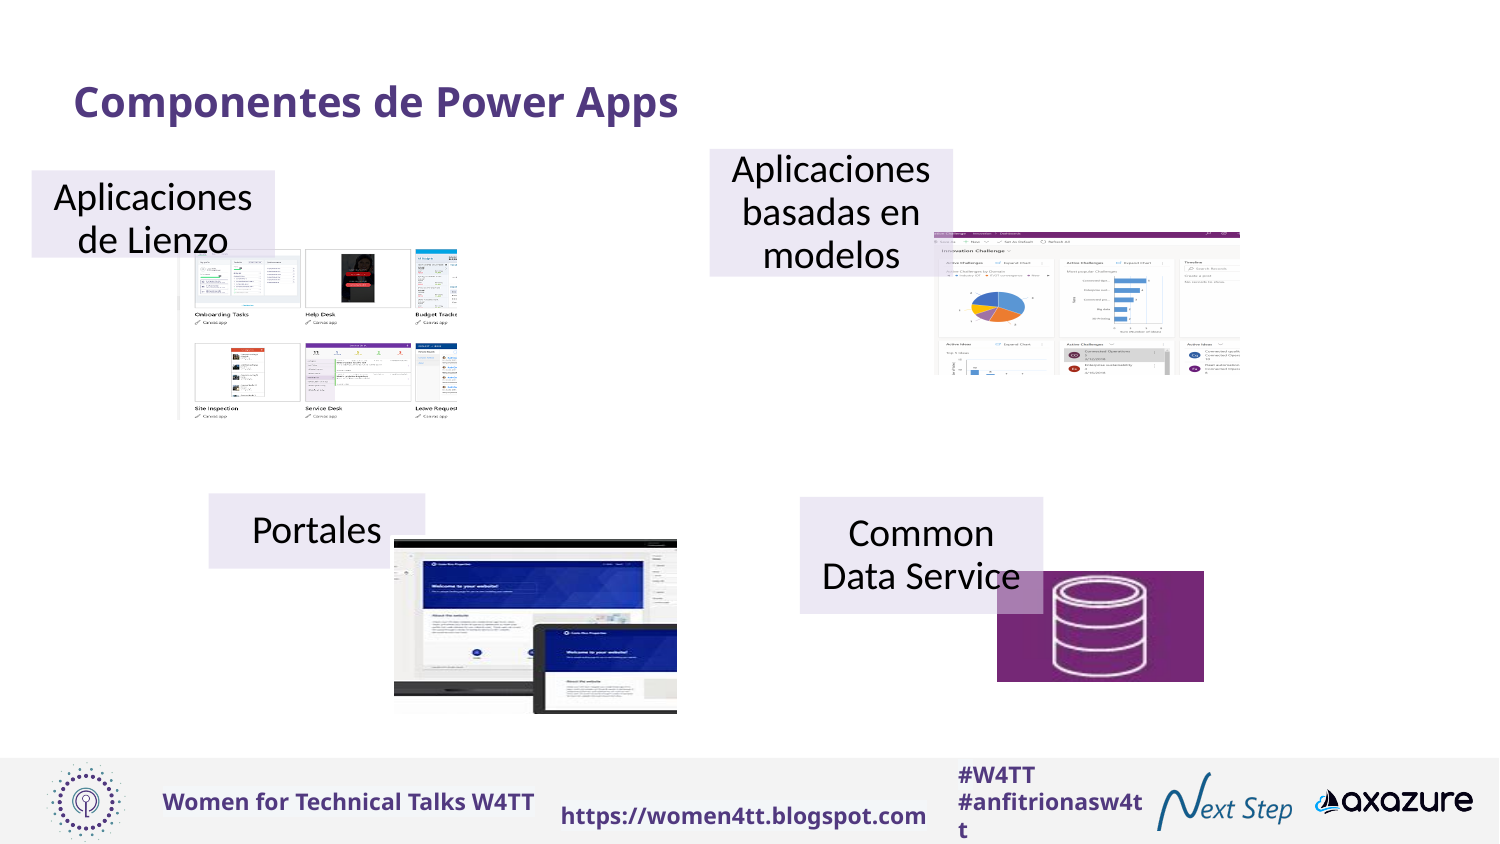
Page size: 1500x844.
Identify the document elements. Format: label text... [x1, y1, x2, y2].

text_box [993, 566, 1208, 686]
picture [1157, 772, 1292, 831]
picture [42, 756, 132, 844]
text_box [799, 496, 1044, 615]
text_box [709, 148, 954, 277]
picture [1315, 789, 1473, 814]
text_box [172, 240, 461, 424]
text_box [31, 169, 276, 263]
title Componentes de Power Apps [59, 60, 1361, 160]
text_box [390, 535, 681, 718]
text_box [929, 228, 1244, 380]
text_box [208, 493, 426, 569]
